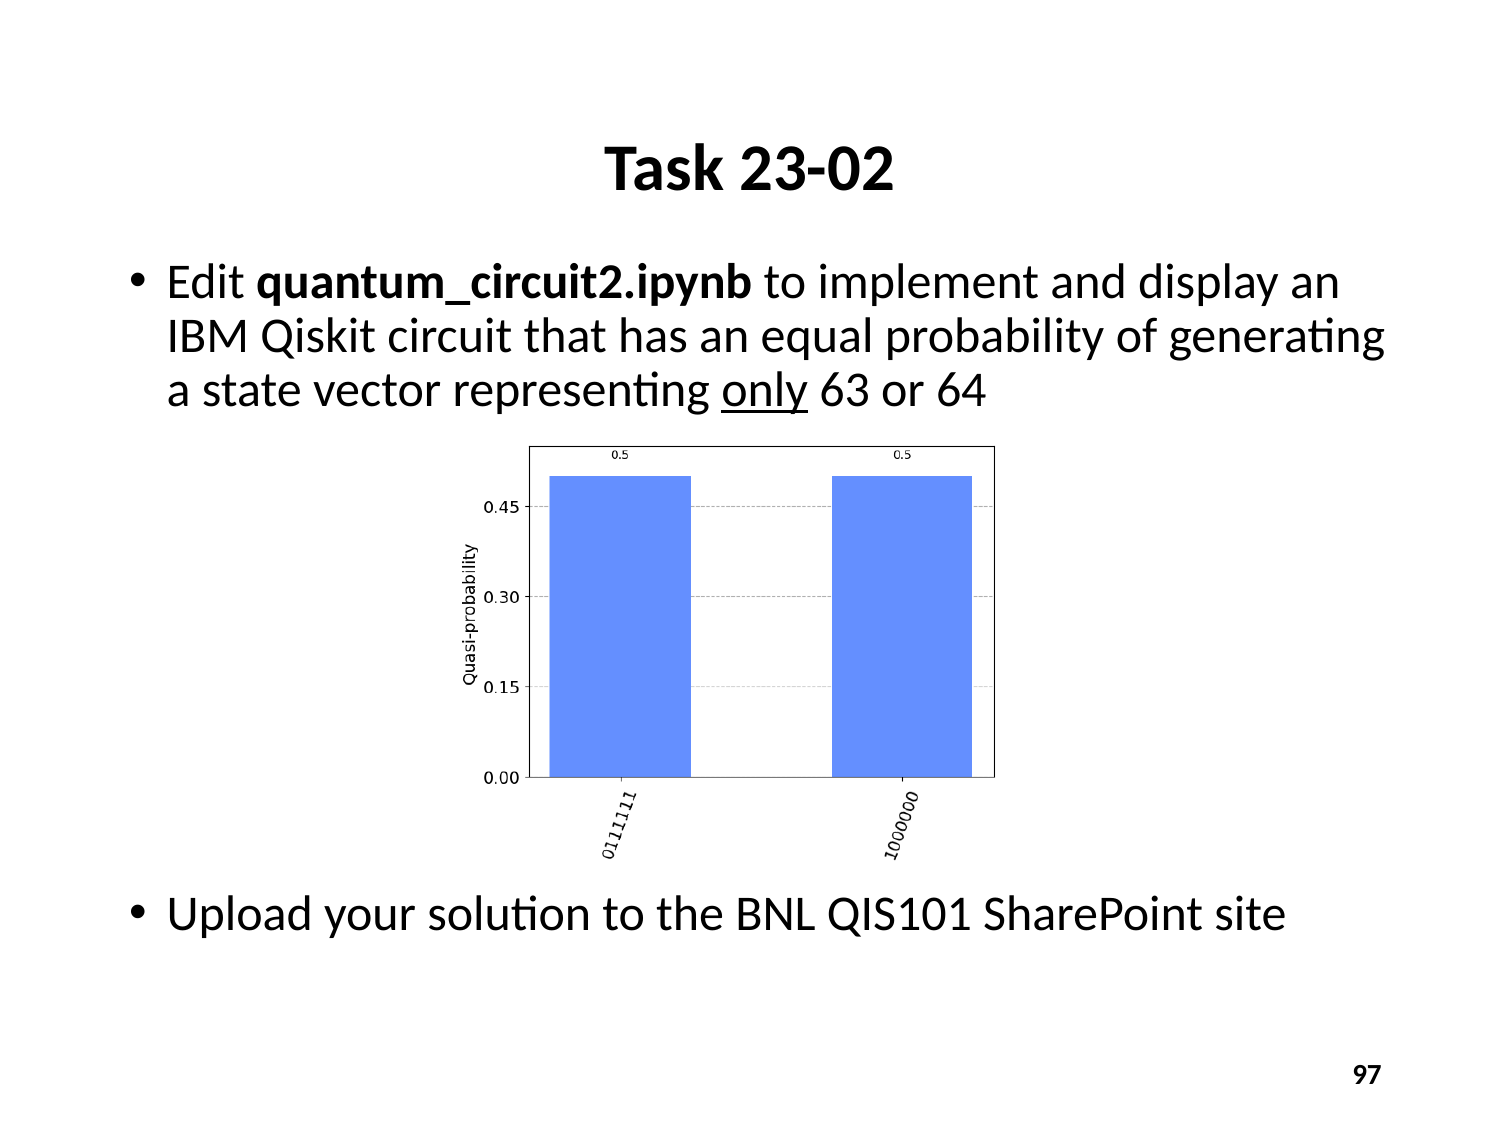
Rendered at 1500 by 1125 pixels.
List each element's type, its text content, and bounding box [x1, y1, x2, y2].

picture [453, 438, 1002, 869]
slide_number 97 [1059, 1042, 1397, 1103]
list Edit quantum_circuit2.ipynb to implement and display an IBM Qiskit circuit that has an equal probability of generating a state vector representing only 63 or 64 Upload your solution to the BNL QIS101 SharePoint site [114, 247, 1408, 950]
title Task 23-02 [103, 59, 1397, 278]
